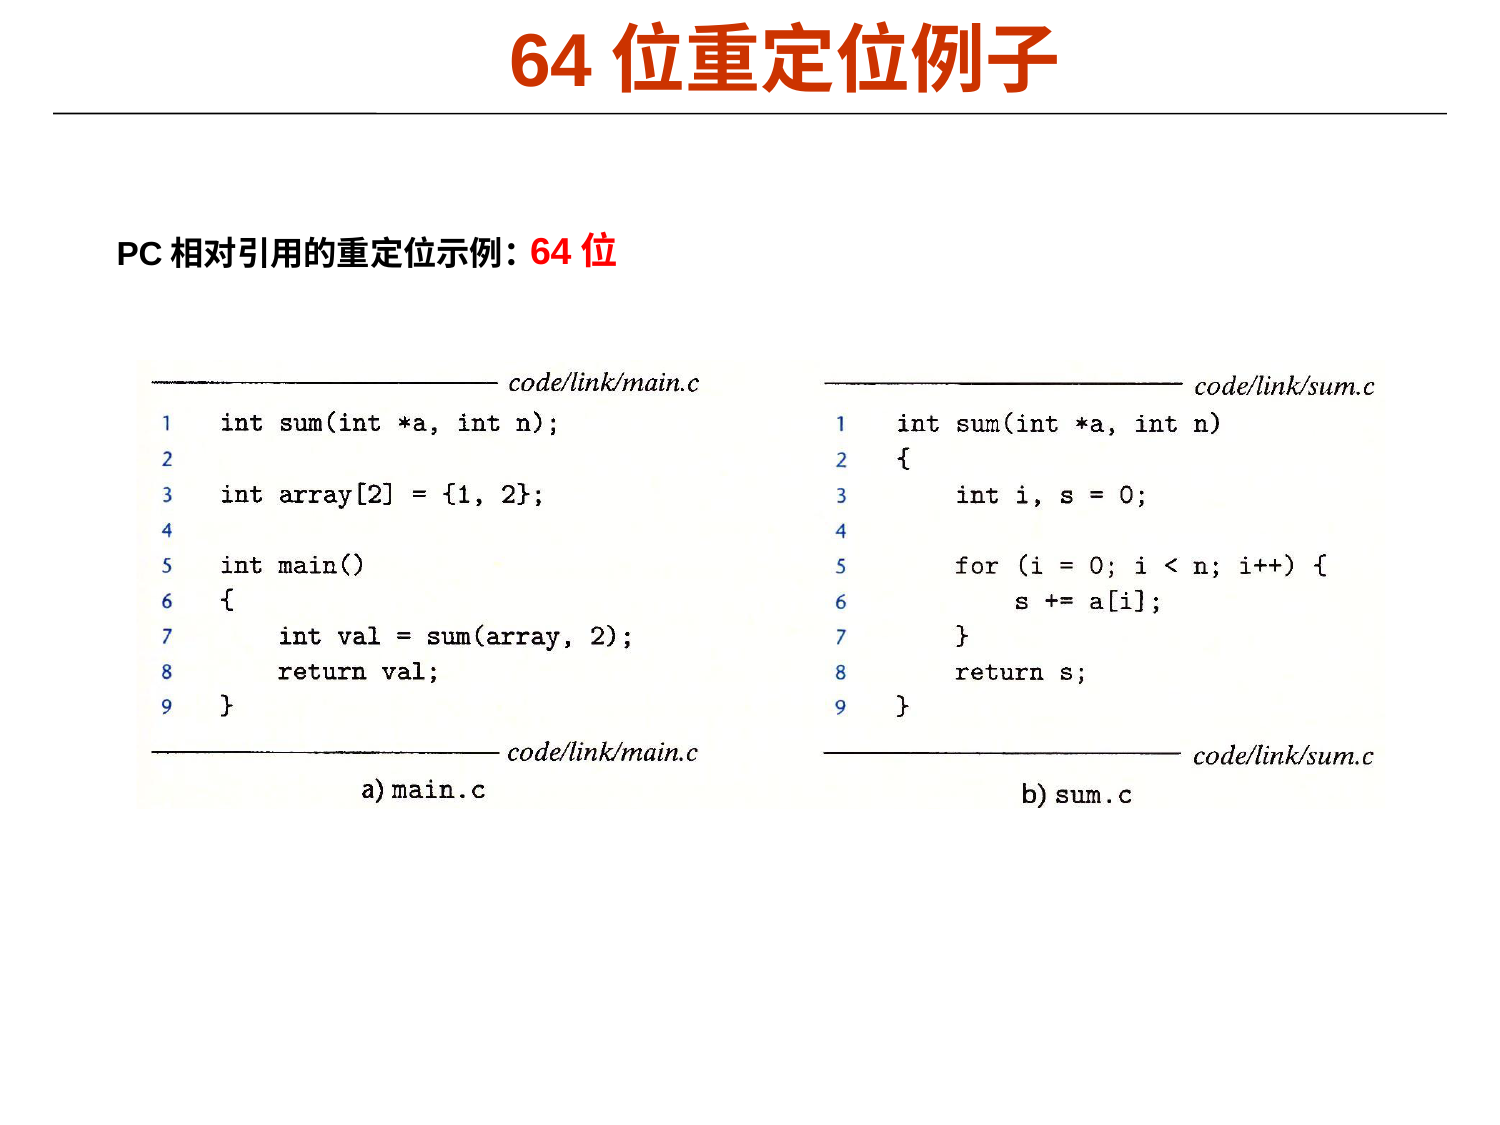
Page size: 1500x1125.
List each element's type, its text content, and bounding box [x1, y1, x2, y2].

text_box PC相对引用的重定位示例： [101, 225, 515, 280]
text_box 64位 [515, 219, 802, 280]
picture [136, 360, 1386, 810]
text_box 64位重定位例子 [69, 0, 1500, 129]
